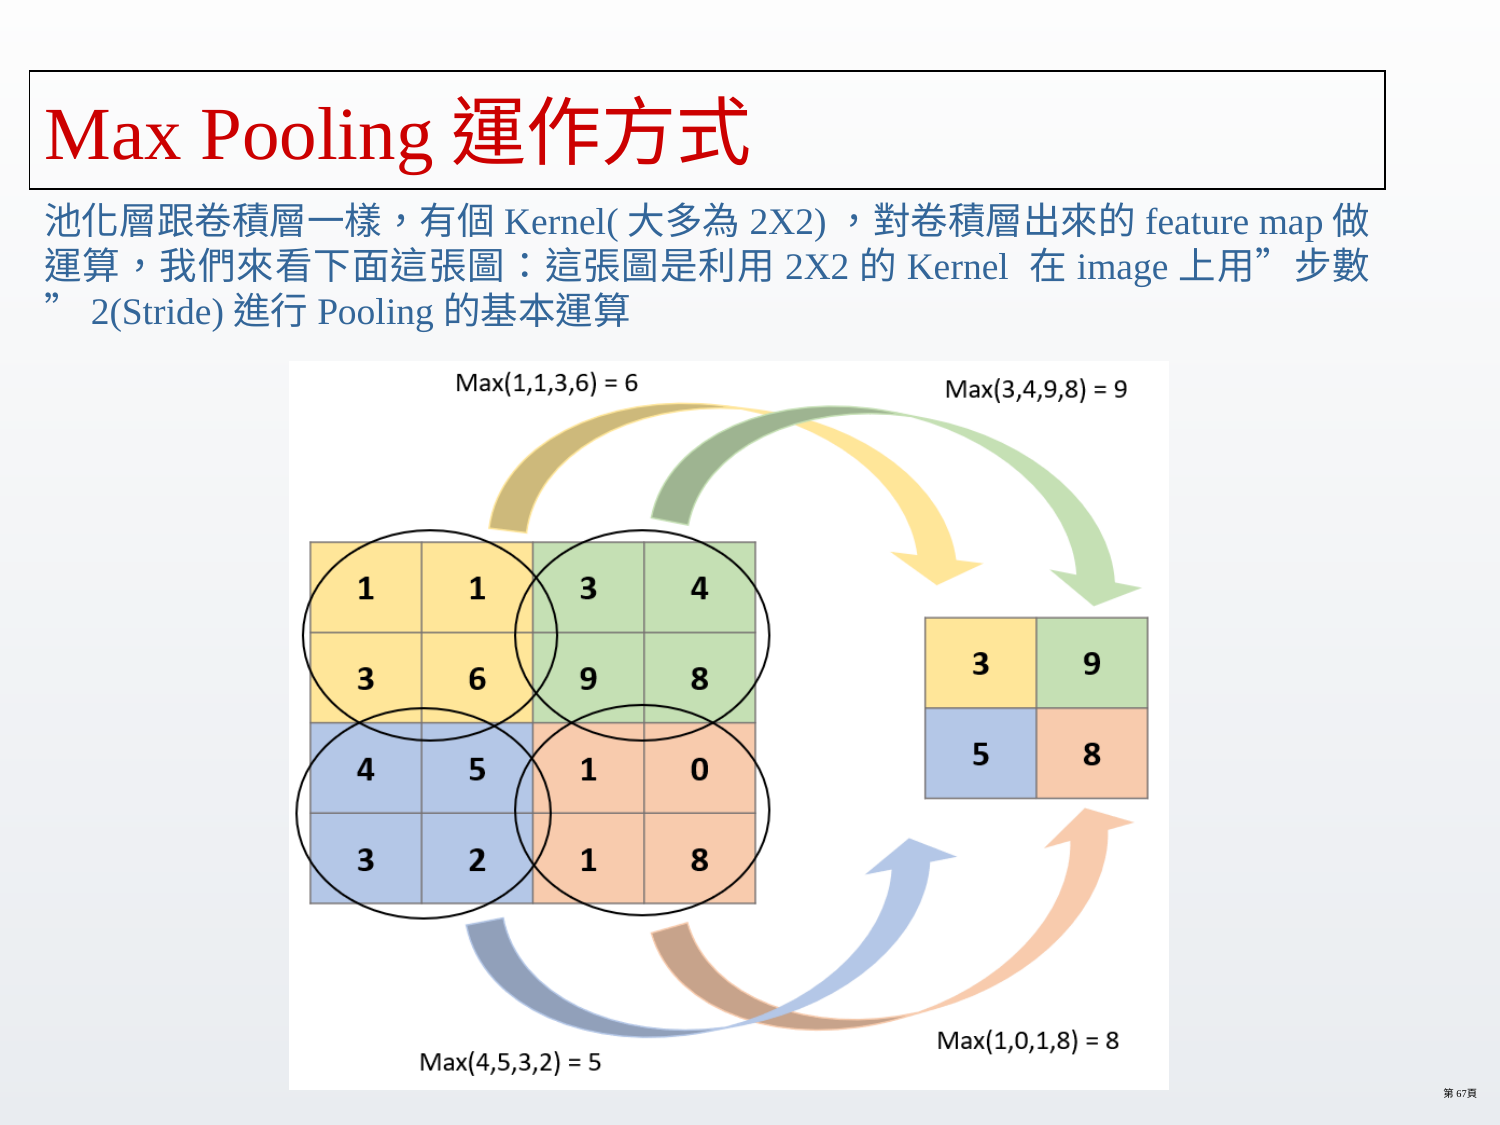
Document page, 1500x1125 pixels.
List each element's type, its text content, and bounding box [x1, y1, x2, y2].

list 池化層跟卷積層一樣，有個Kernel(大多為2X2)，對卷積層出來的feature map做運算，我們來看下面這張圖：這張圖是利用2X2的Kernel 在image上用”步數”2(Stride)進行Pooling的基本運算 [29, 189, 1386, 1017]
title Max Pooling運作方式 [29, 70, 1386, 189]
picture [289, 361, 1169, 1090]
